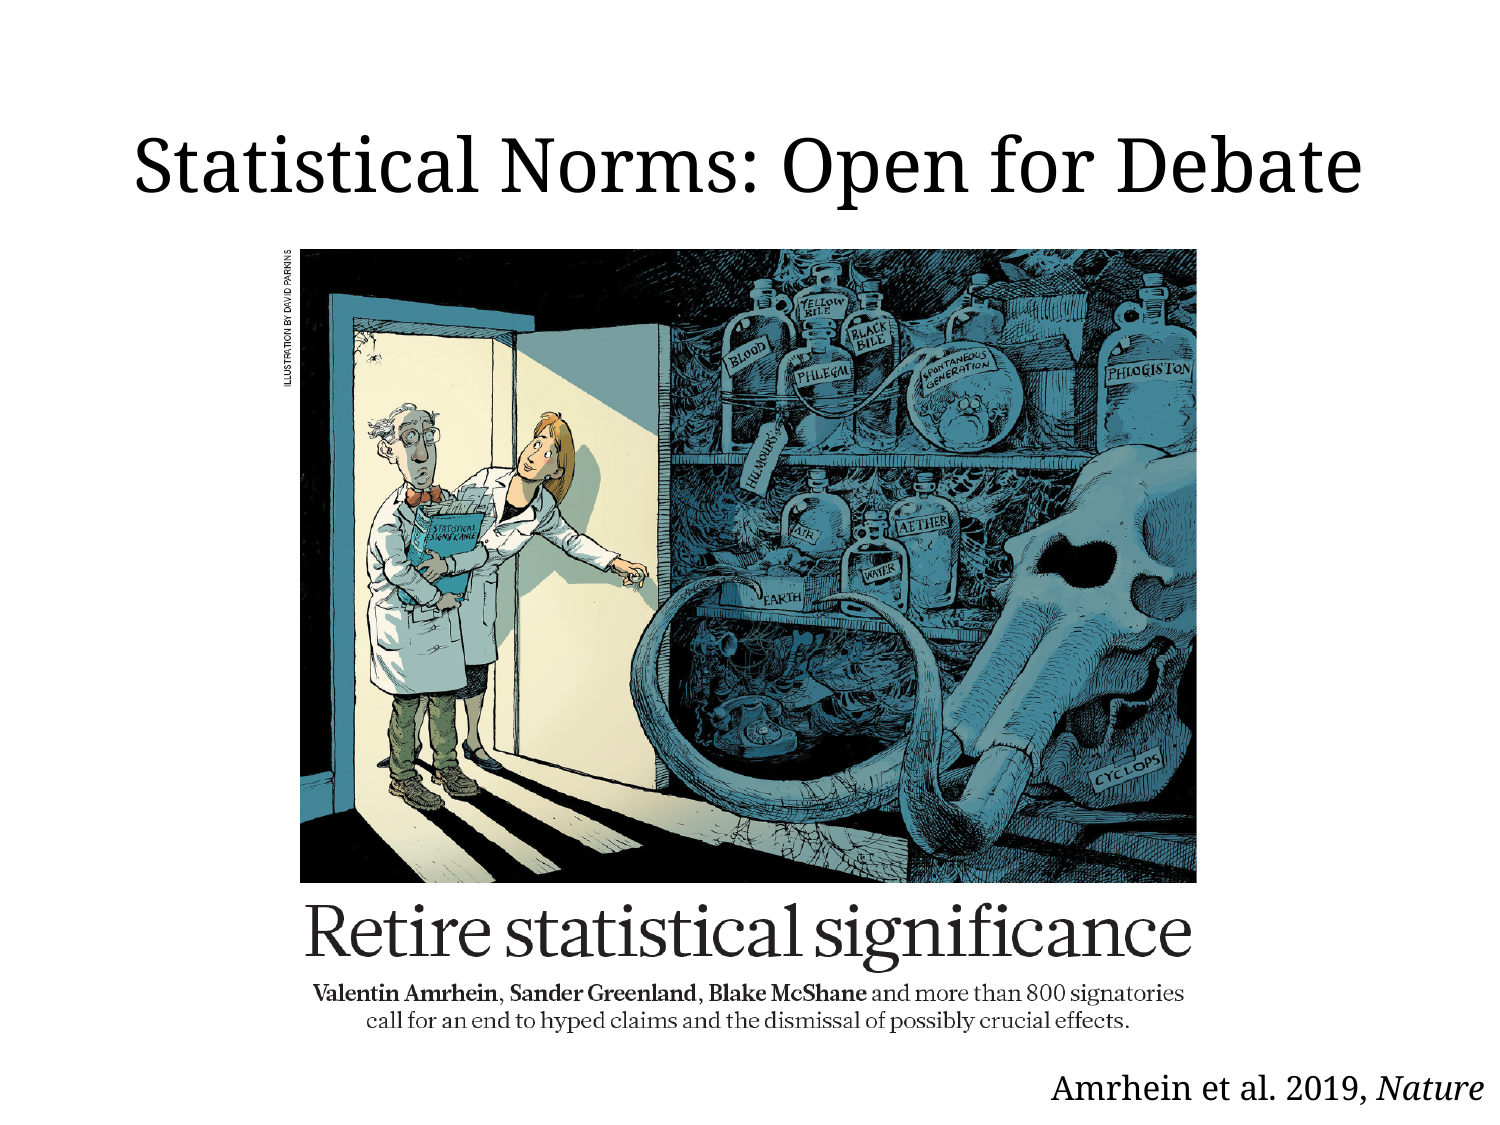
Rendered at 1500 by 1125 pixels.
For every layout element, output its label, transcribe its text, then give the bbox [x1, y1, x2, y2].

title Statistical Norms: Open for Debate [103, 59, 1397, 278]
text_box Amrhein et al. 2019, Nature [0, 1049, 1500, 1125]
picture [273, 238, 1227, 1040]
